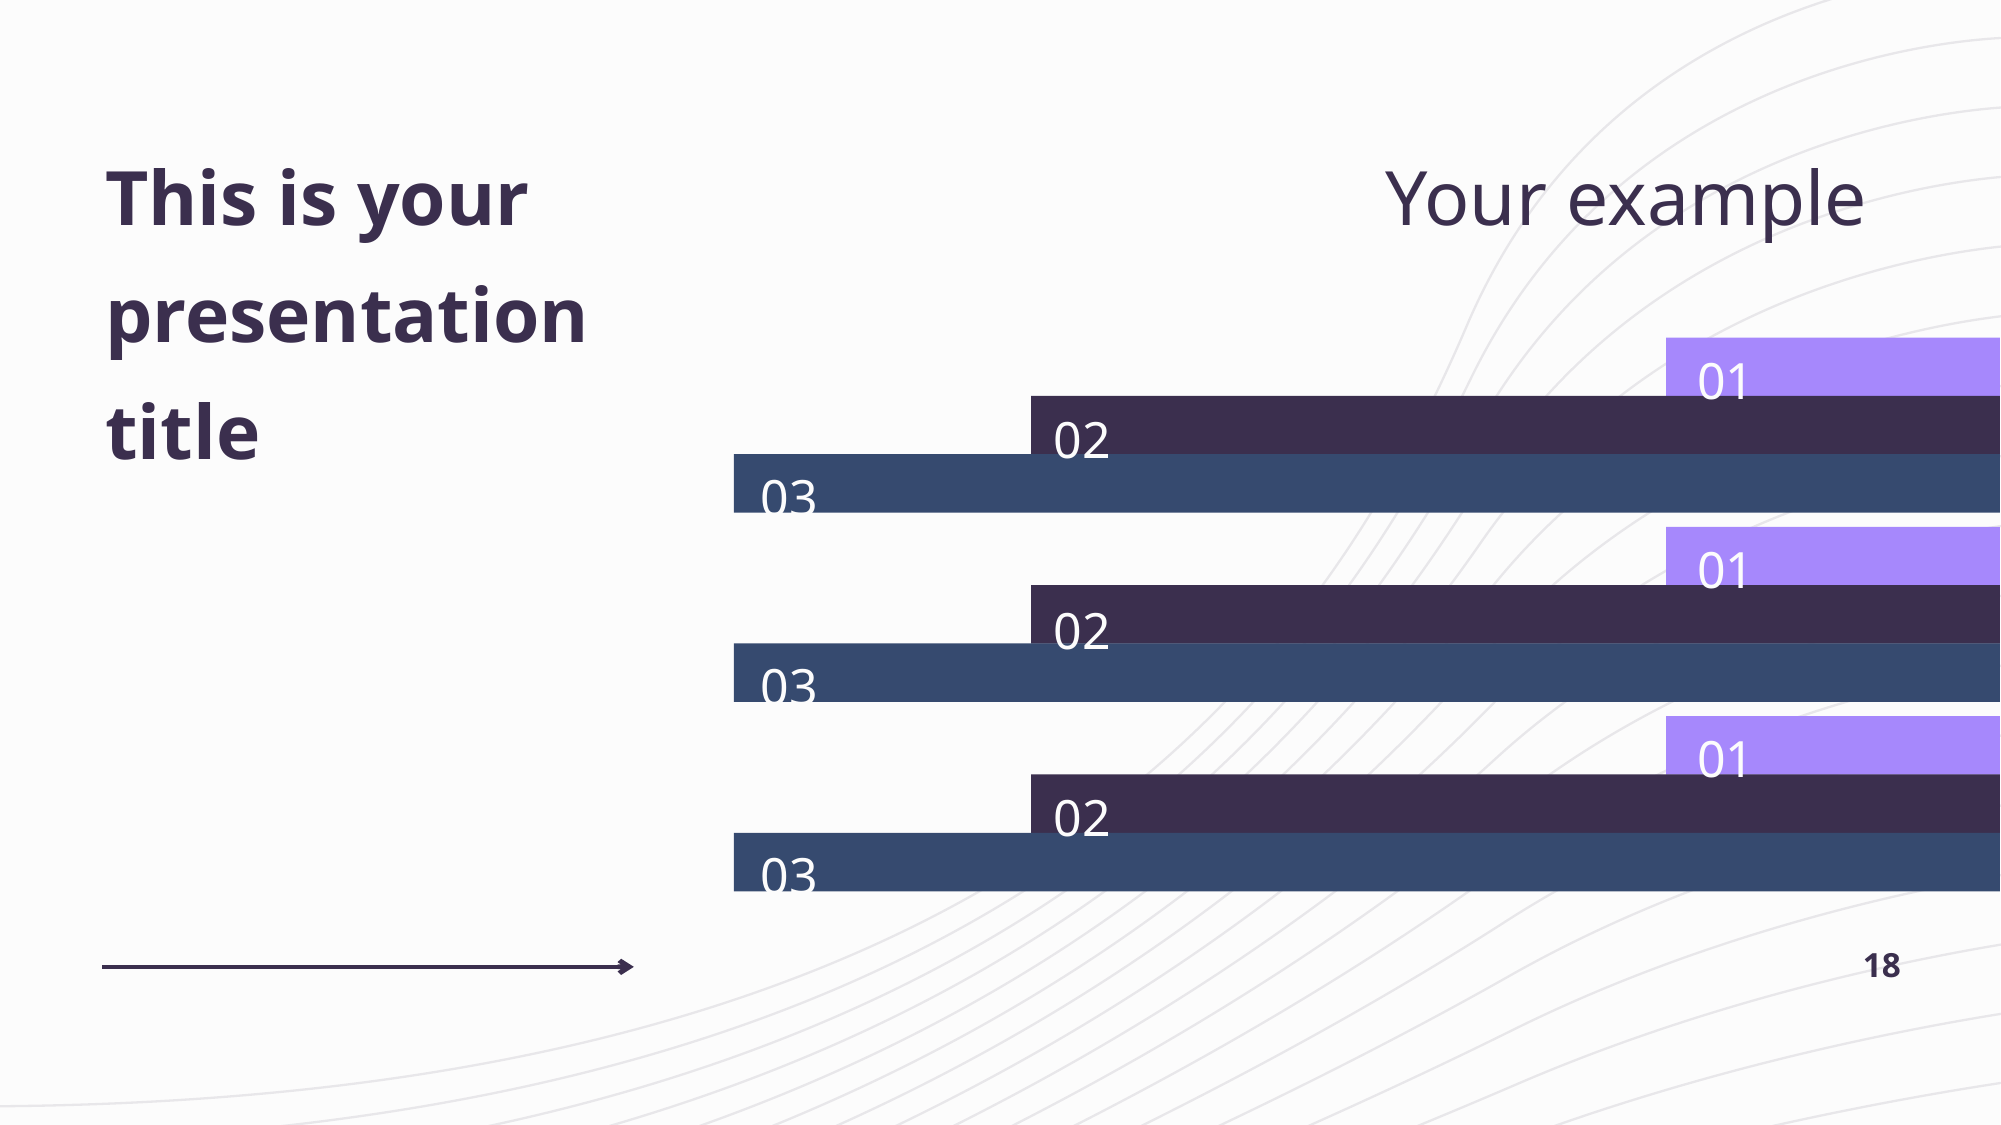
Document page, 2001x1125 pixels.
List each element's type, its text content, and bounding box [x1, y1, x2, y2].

text_box This is your presentation title [105, 123, 741, 453]
text_box Your example [1366, 123, 2000, 244]
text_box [733, 331, 2000, 892]
